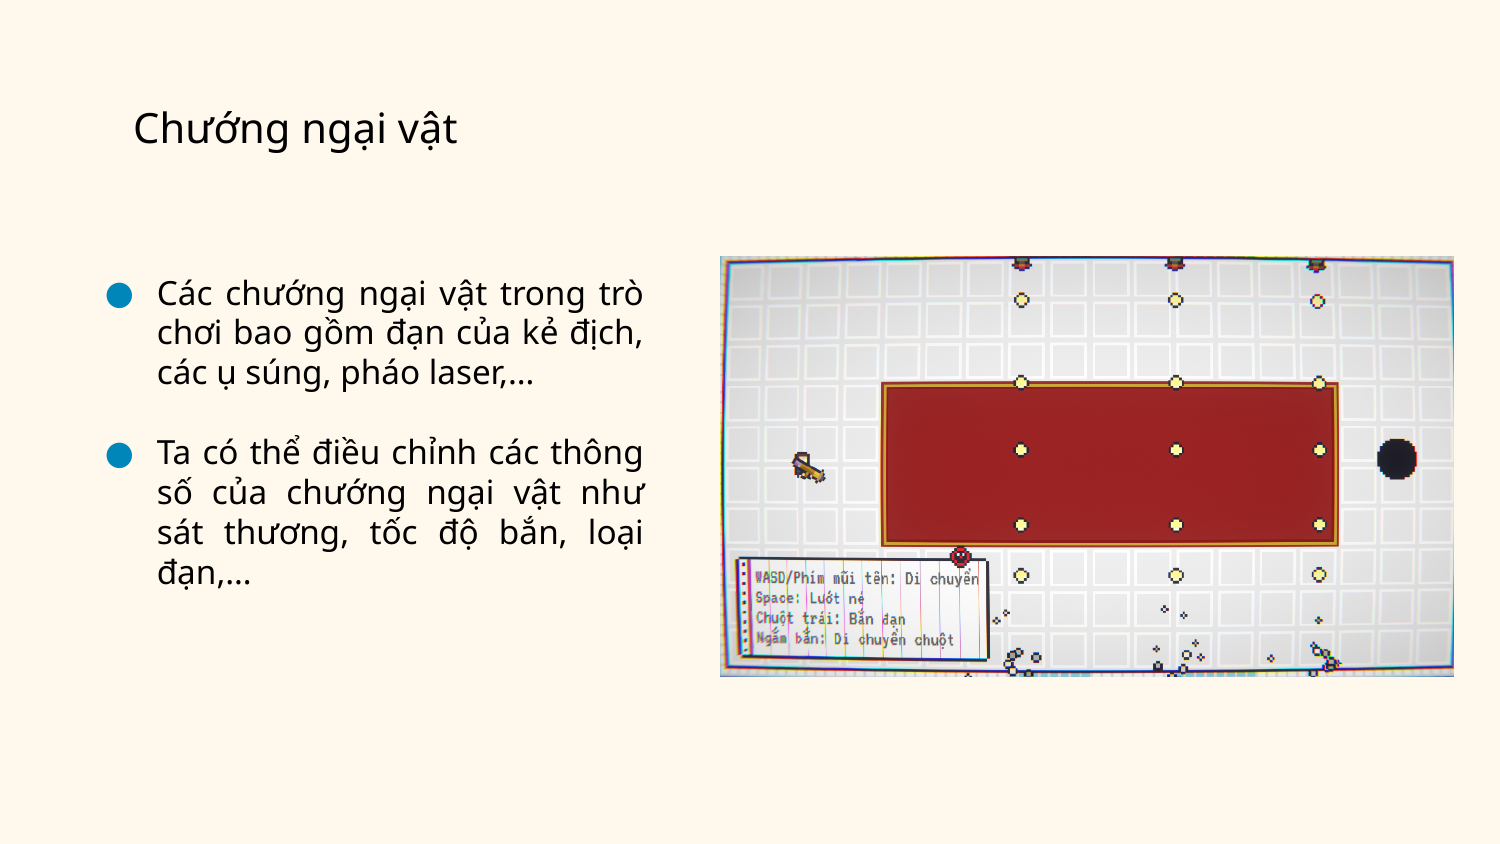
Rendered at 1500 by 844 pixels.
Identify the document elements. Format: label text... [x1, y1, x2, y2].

subtitle Các chướng ngại vật trong trò chơi bao gồm đạn của kẻ địch, các ụ súng, pháo laser,… Ta có thể điều chỉnh các thông số của chướng ngại vật như sát thương, tốc độ bắn, loại đạn,… [66, 256, 700, 601]
title Chướng ngại vật [118, 86, 1382, 173]
picture [720, 256, 1454, 677]
